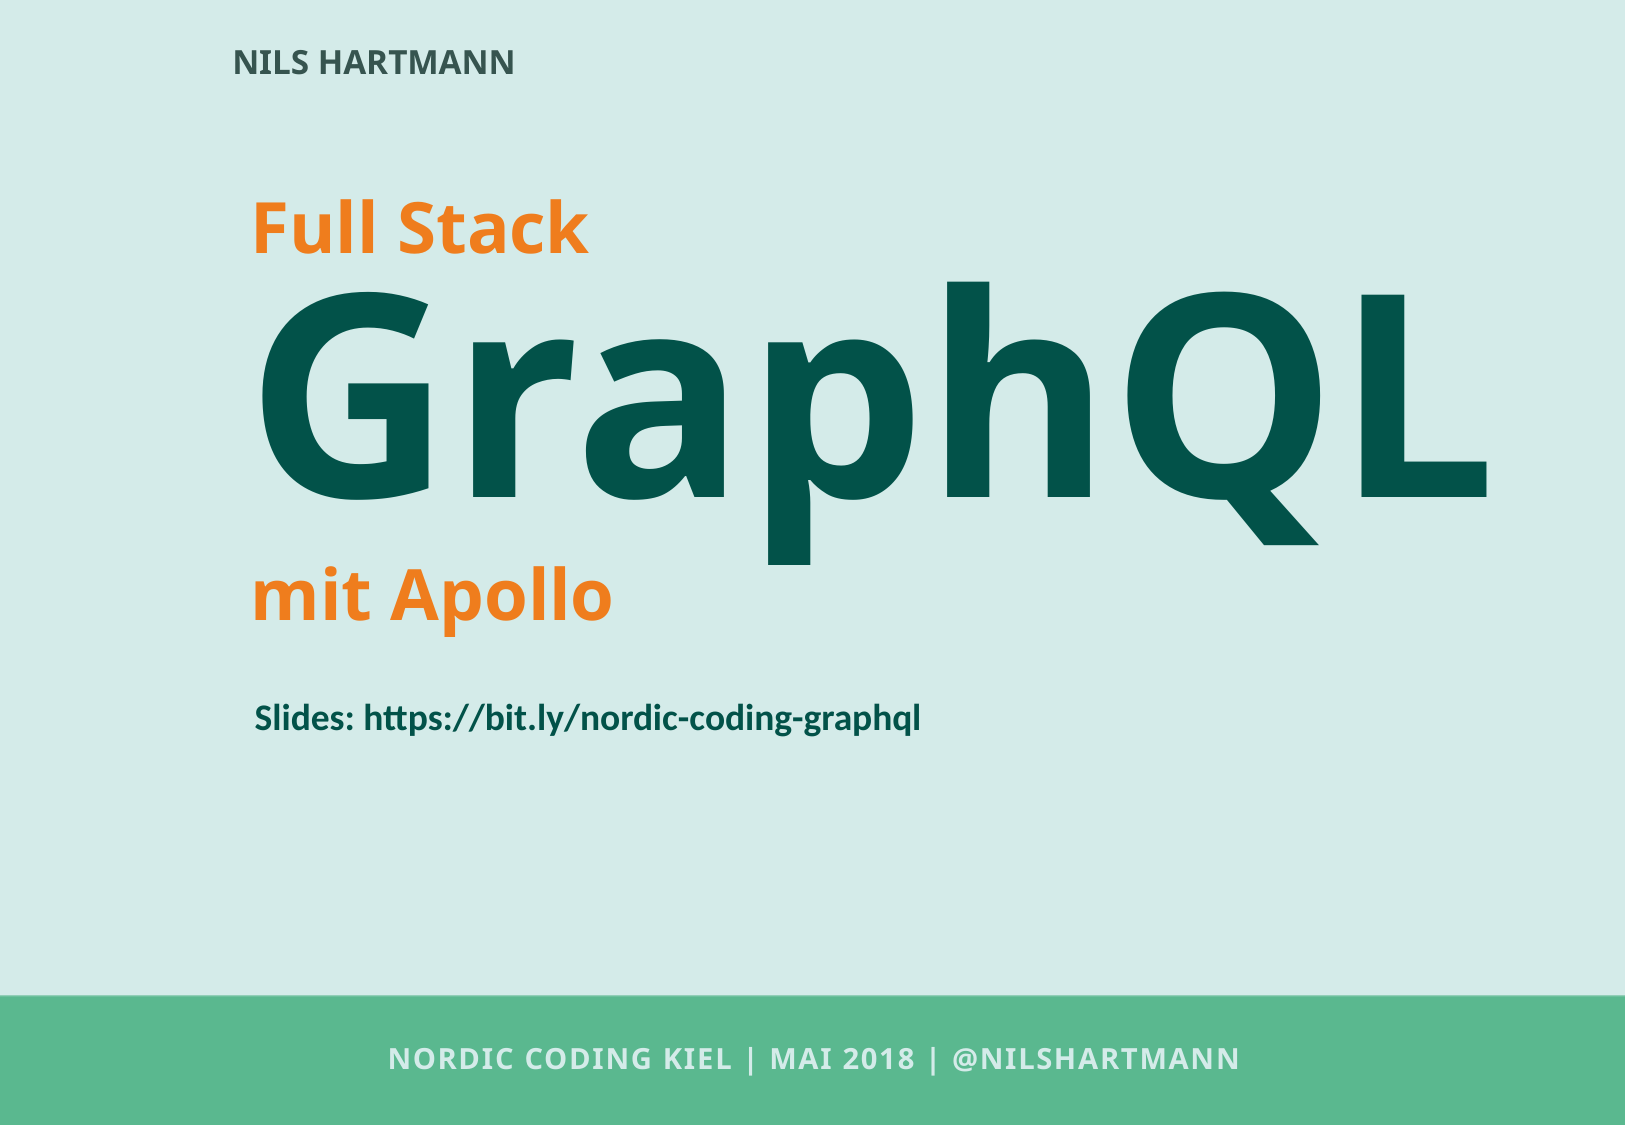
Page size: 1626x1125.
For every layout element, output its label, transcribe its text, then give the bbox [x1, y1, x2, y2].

title Nordic Coding Kiel | Mai 2018 | @nilshartmann [1, 995, 1625, 1125]
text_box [0, 33, 1574, 747]
